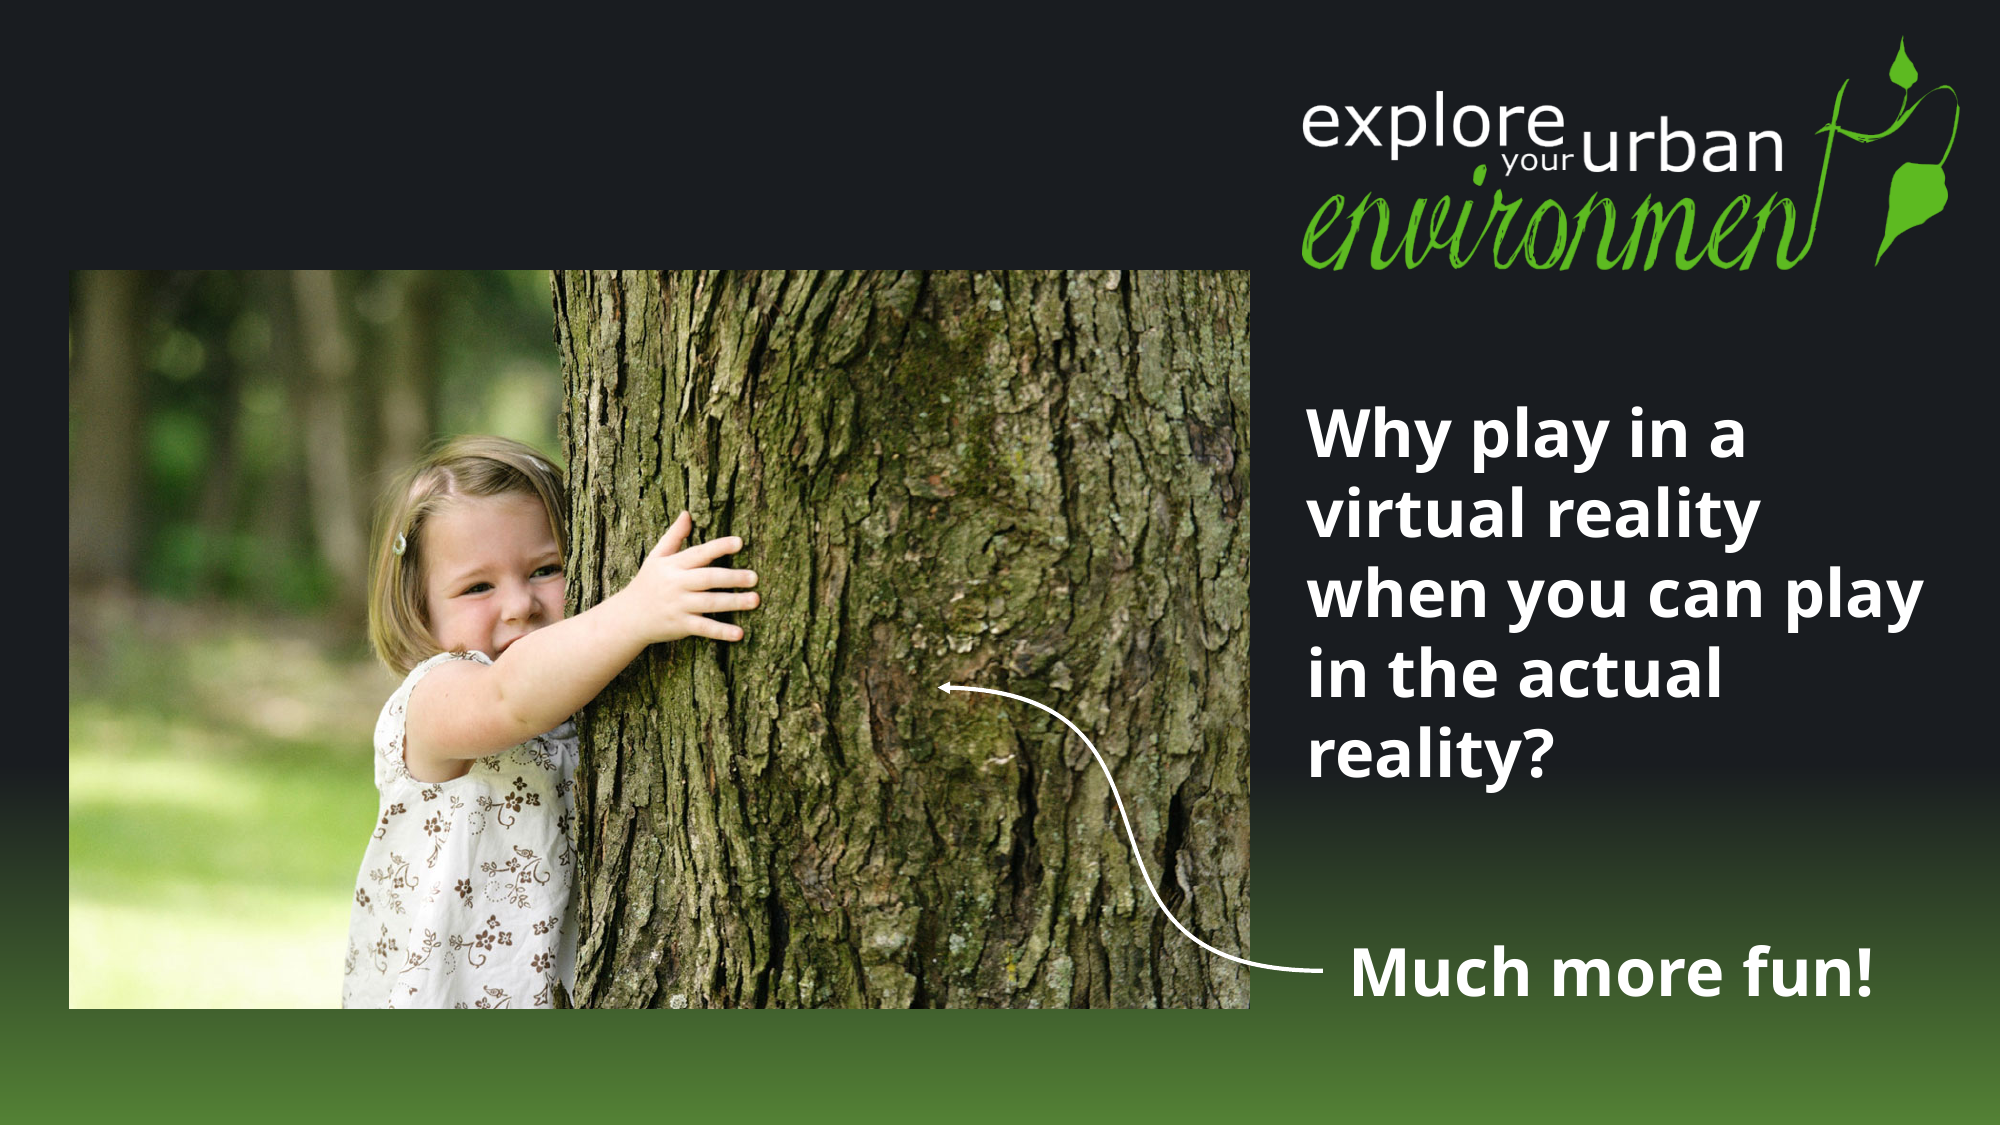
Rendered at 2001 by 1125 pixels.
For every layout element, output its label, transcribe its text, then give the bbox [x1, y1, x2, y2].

picture [69, 270, 1250, 1009]
picture [1302, 35, 1960, 271]
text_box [937, 687, 2000, 1019]
text_box Why play in a virtual reality when you can play in the actual reality? [1291, 383, 1959, 687]
